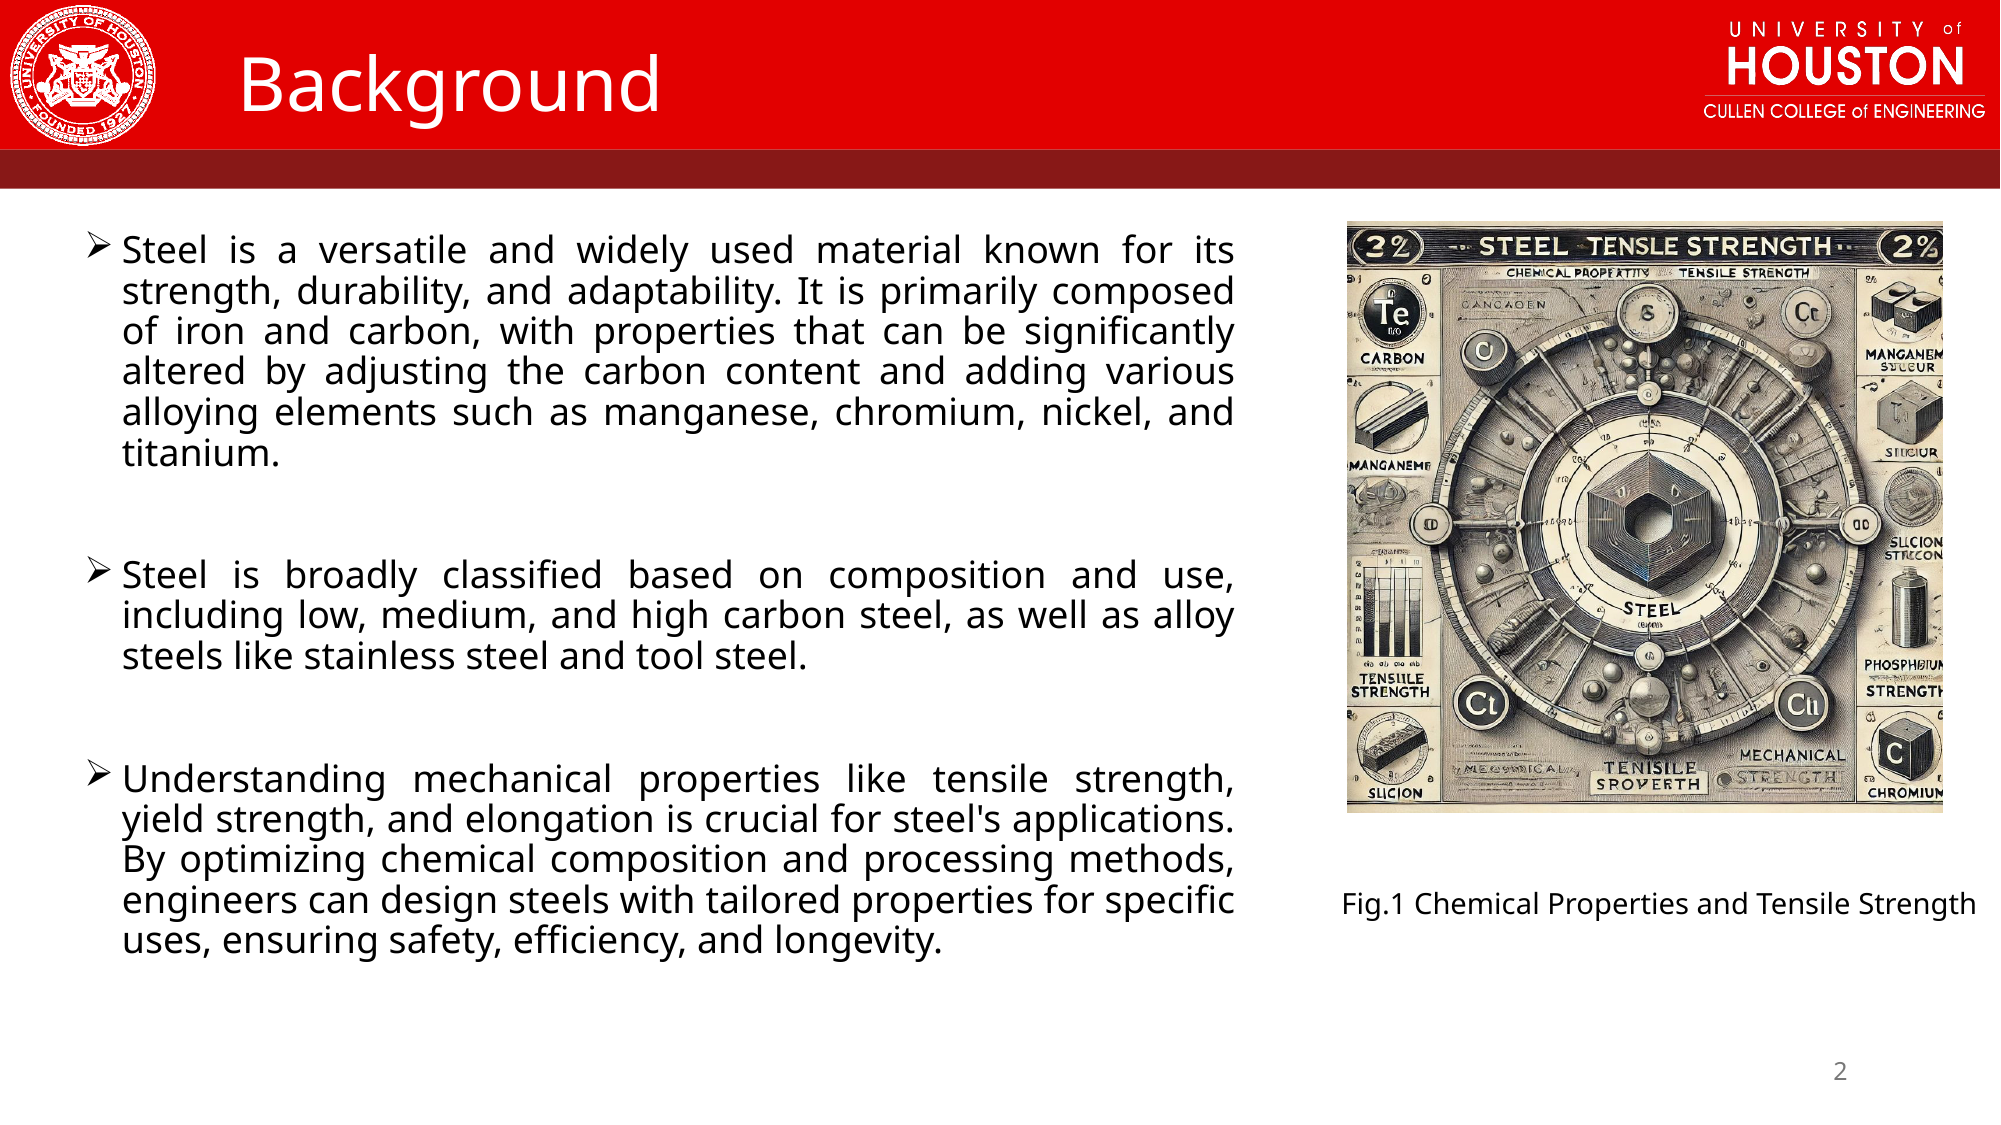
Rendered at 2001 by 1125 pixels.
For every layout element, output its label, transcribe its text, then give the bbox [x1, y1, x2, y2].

text_box Background [222, 23, 1645, 151]
picture [1704, 21, 1985, 118]
picture [1346, 221, 1943, 813]
slide_number 2 [1412, 1042, 1863, 1103]
text_box Fig.1 Chemical Properties and Tensile Strength [1326, 877, 2000, 928]
list Steel is a versatile and widely used material known for its strength, durability, and adaptability. It is primarily composed of iron and carbon, with properties that can be significantly altered by adjusting the carbon content and adding various alloying elements such as manganese, chromium, nickel, and titanium. Steel is broadly classified based on composition and use, including low, medium, and high carbon steel, as well as alloy steels like stainless steel and tool steel. Understanding mechanical properties like tensile strength, yield strength, and elongation is crucial for steel's applications. By optimizing chemical composition and processing methods, engineers can design steels with tailored properties for specific uses, ensuring safety, efficiency, and longevity. [69, 223, 1252, 1037]
